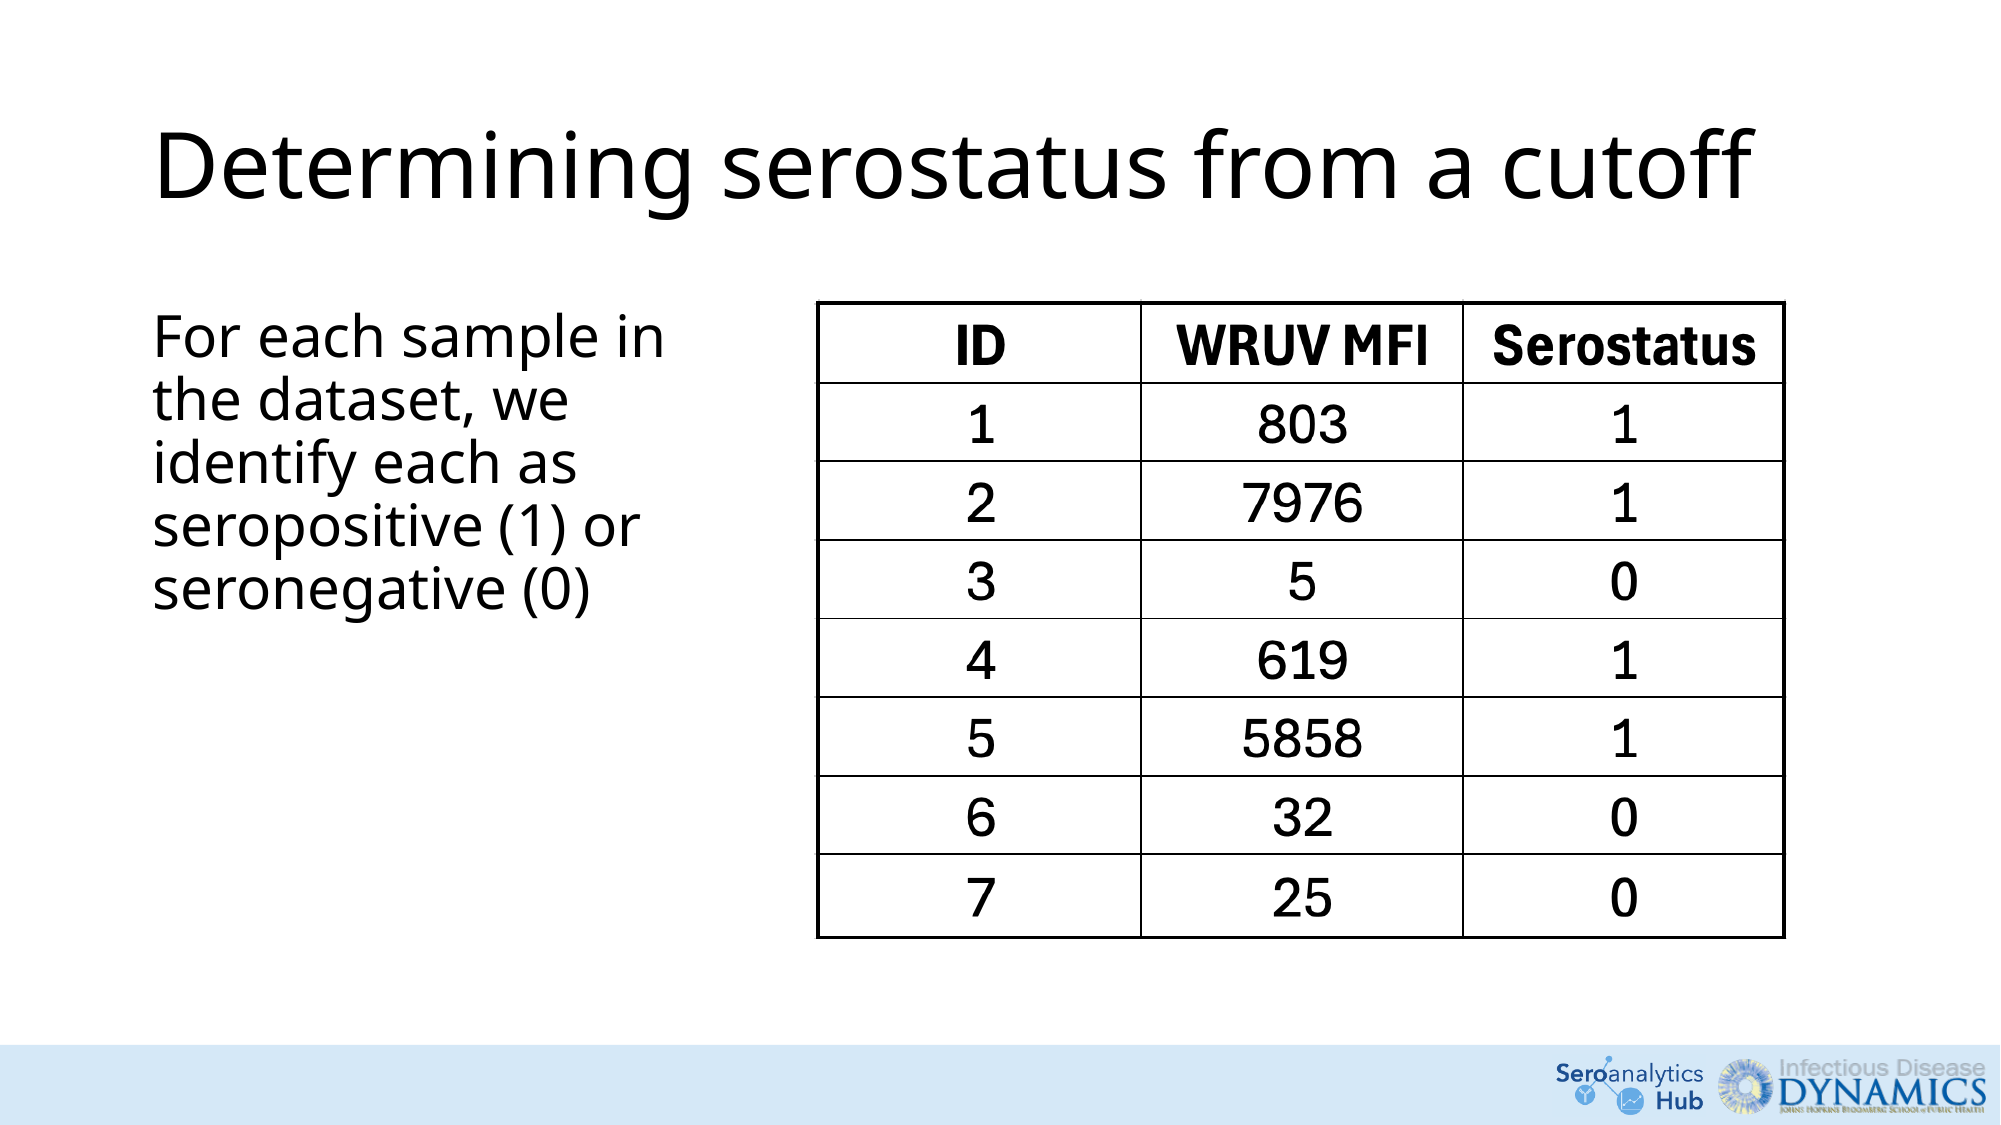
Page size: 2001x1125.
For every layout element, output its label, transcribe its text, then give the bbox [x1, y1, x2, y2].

list For each sample in the dataset, we identify each as seropositive (1) or seronegative (0) [137, 299, 732, 1014]
picture [813, 298, 1788, 940]
picture [1719, 1059, 1986, 1115]
title Determining serostatus from a cutoff [137, 59, 1863, 278]
